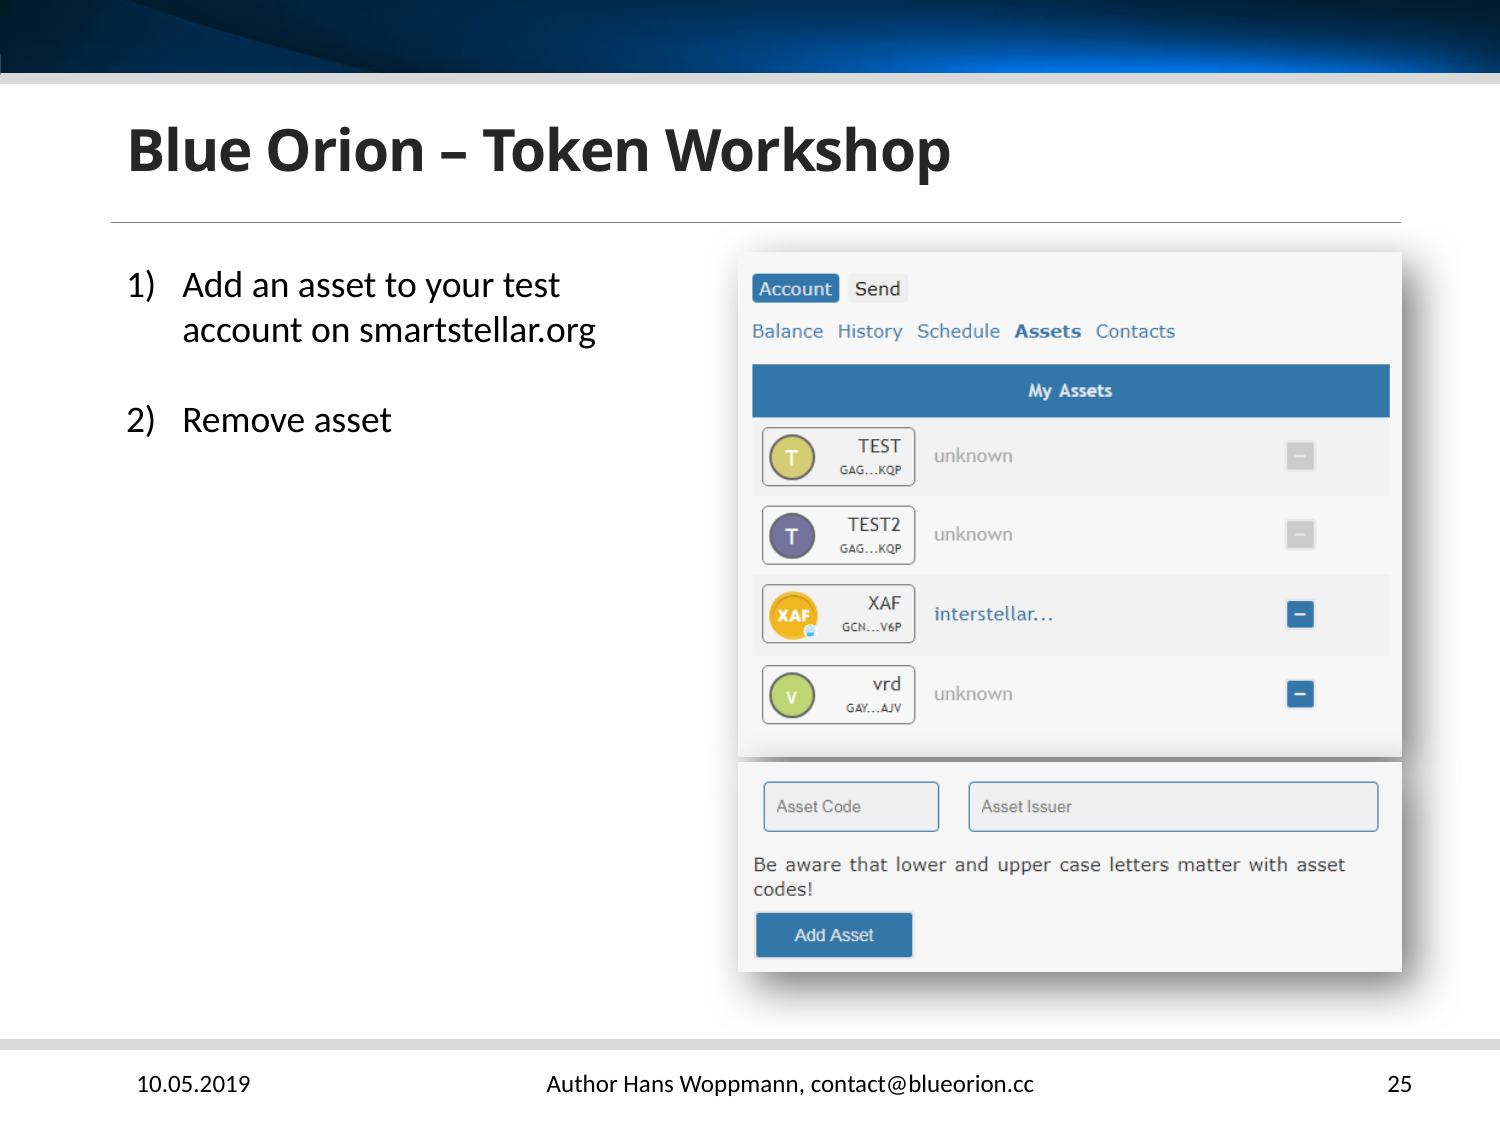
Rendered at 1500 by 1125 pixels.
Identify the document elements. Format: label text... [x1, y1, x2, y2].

picture [0, 0, 1500, 73]
picture [737, 251, 1402, 757]
text_box Add an asset to your test account on smartstellar.org Remove asset [111, 252, 671, 672]
title Blue Orion – Token Workshop [111, 110, 1402, 191]
picture [737, 761, 1402, 973]
